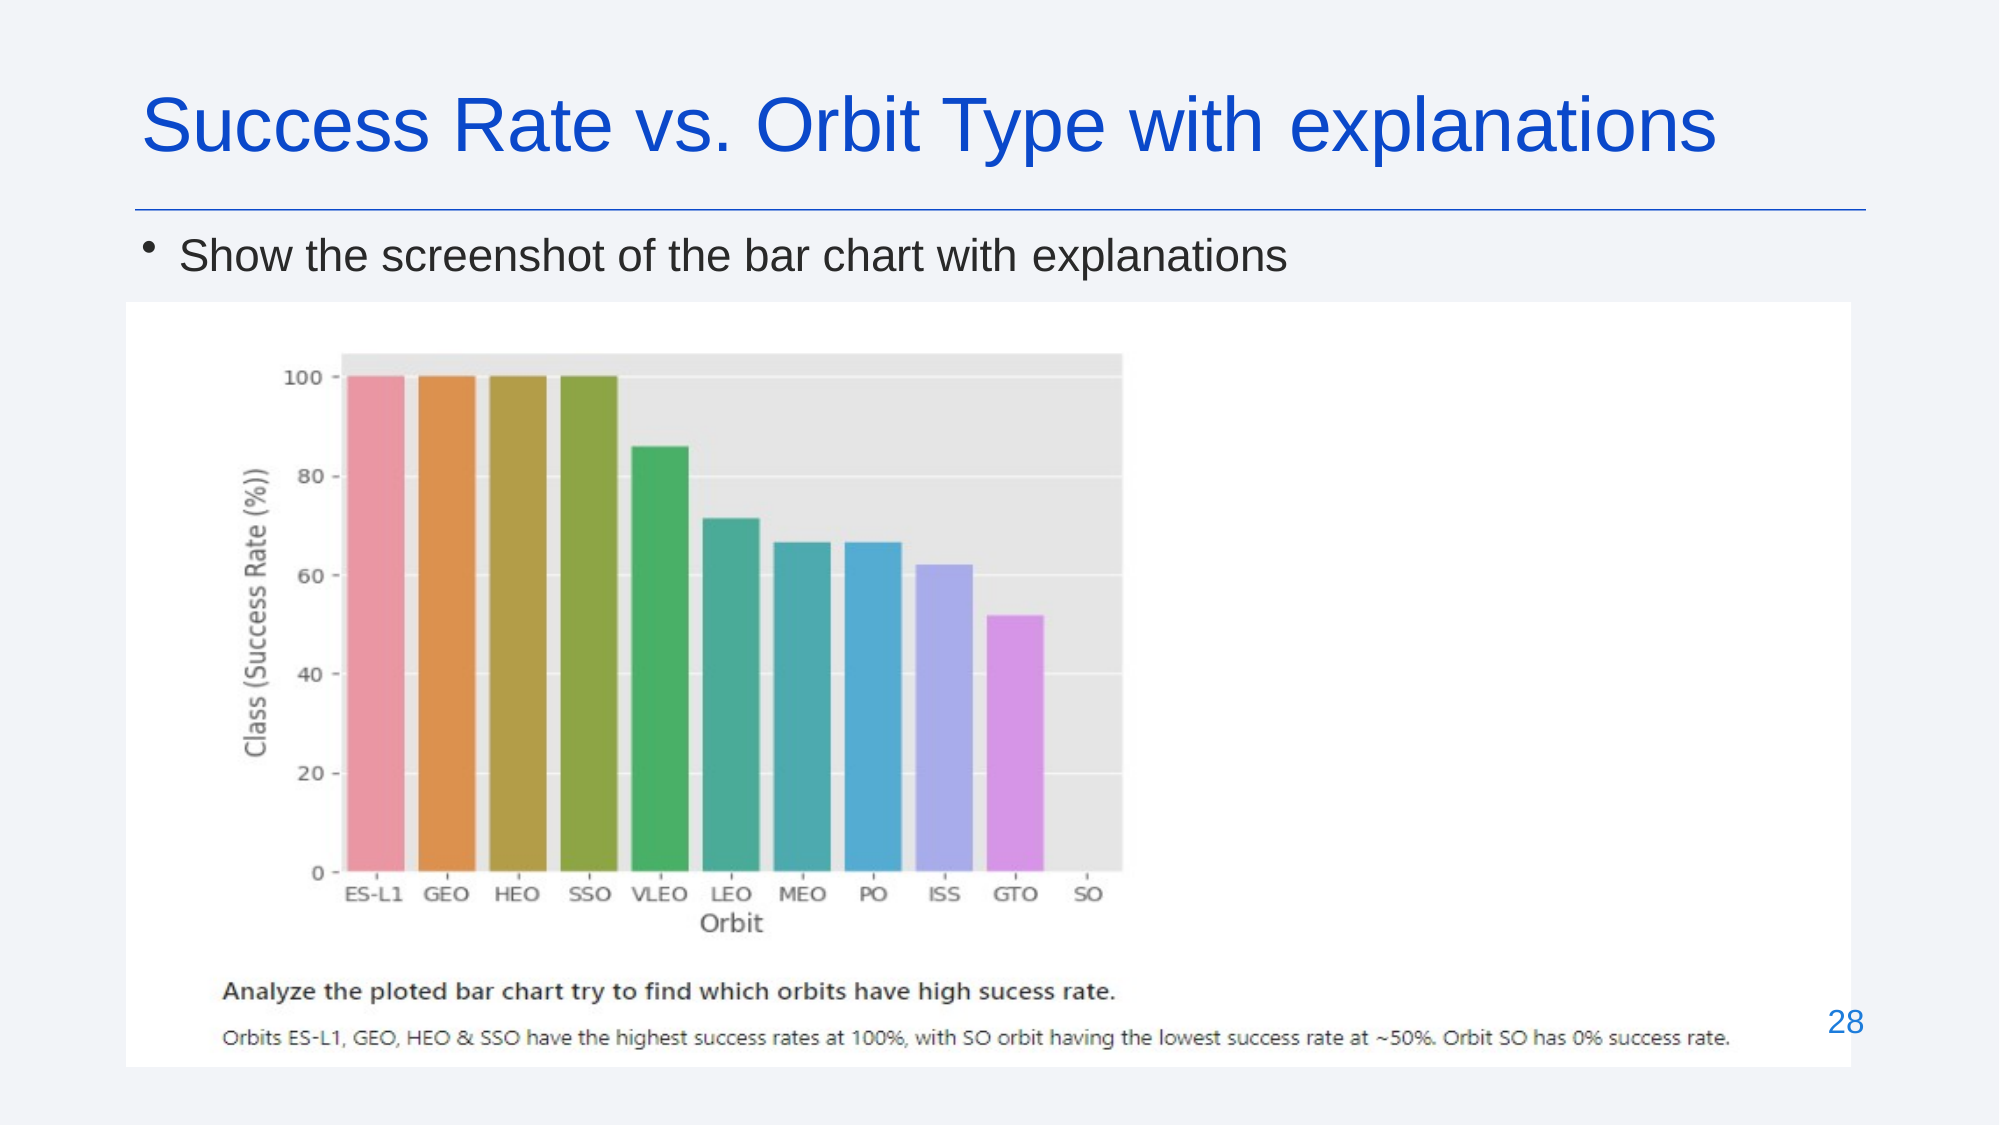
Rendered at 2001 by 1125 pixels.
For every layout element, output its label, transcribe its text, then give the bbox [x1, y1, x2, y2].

title Success Rate vs. Orbit Type with explanations [139, 72, 1733, 263]
text_box Show the screenshot of the bar chart with explanations [139, 263, 1295, 281]
slide_number 28 [1821, 995, 1871, 1125]
picture [0, 0, 2000, 1125]
text_box [126, 302, 1852, 1067]
